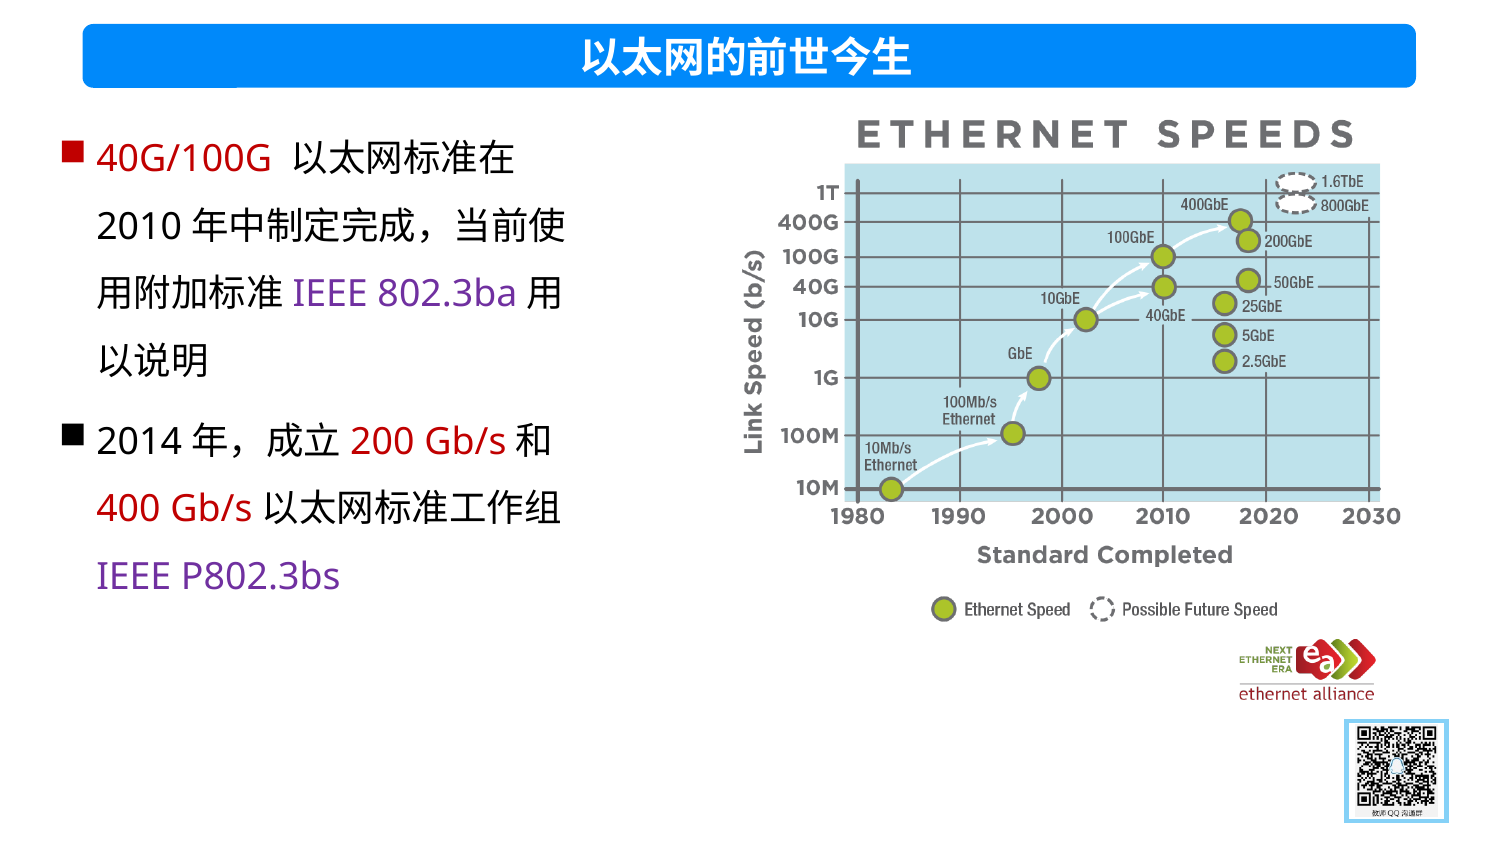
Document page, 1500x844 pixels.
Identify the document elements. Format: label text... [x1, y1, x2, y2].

text_box 40G/100G 以太网标准在2010年中制定完成，当前使用附加标准IEEE 802.3ba用以说明 2014年，成立200 Gb/s和400 Gb/s以太网标准工作组IEEE P802.3bs [43, 104, 599, 692]
text_box [82, 23, 564, 88]
text_box [929, 23, 1417, 88]
picture [734, 104, 1417, 700]
text_box 以太网的前世今生 [564, 23, 929, 88]
picture [1355, 724, 1438, 817]
